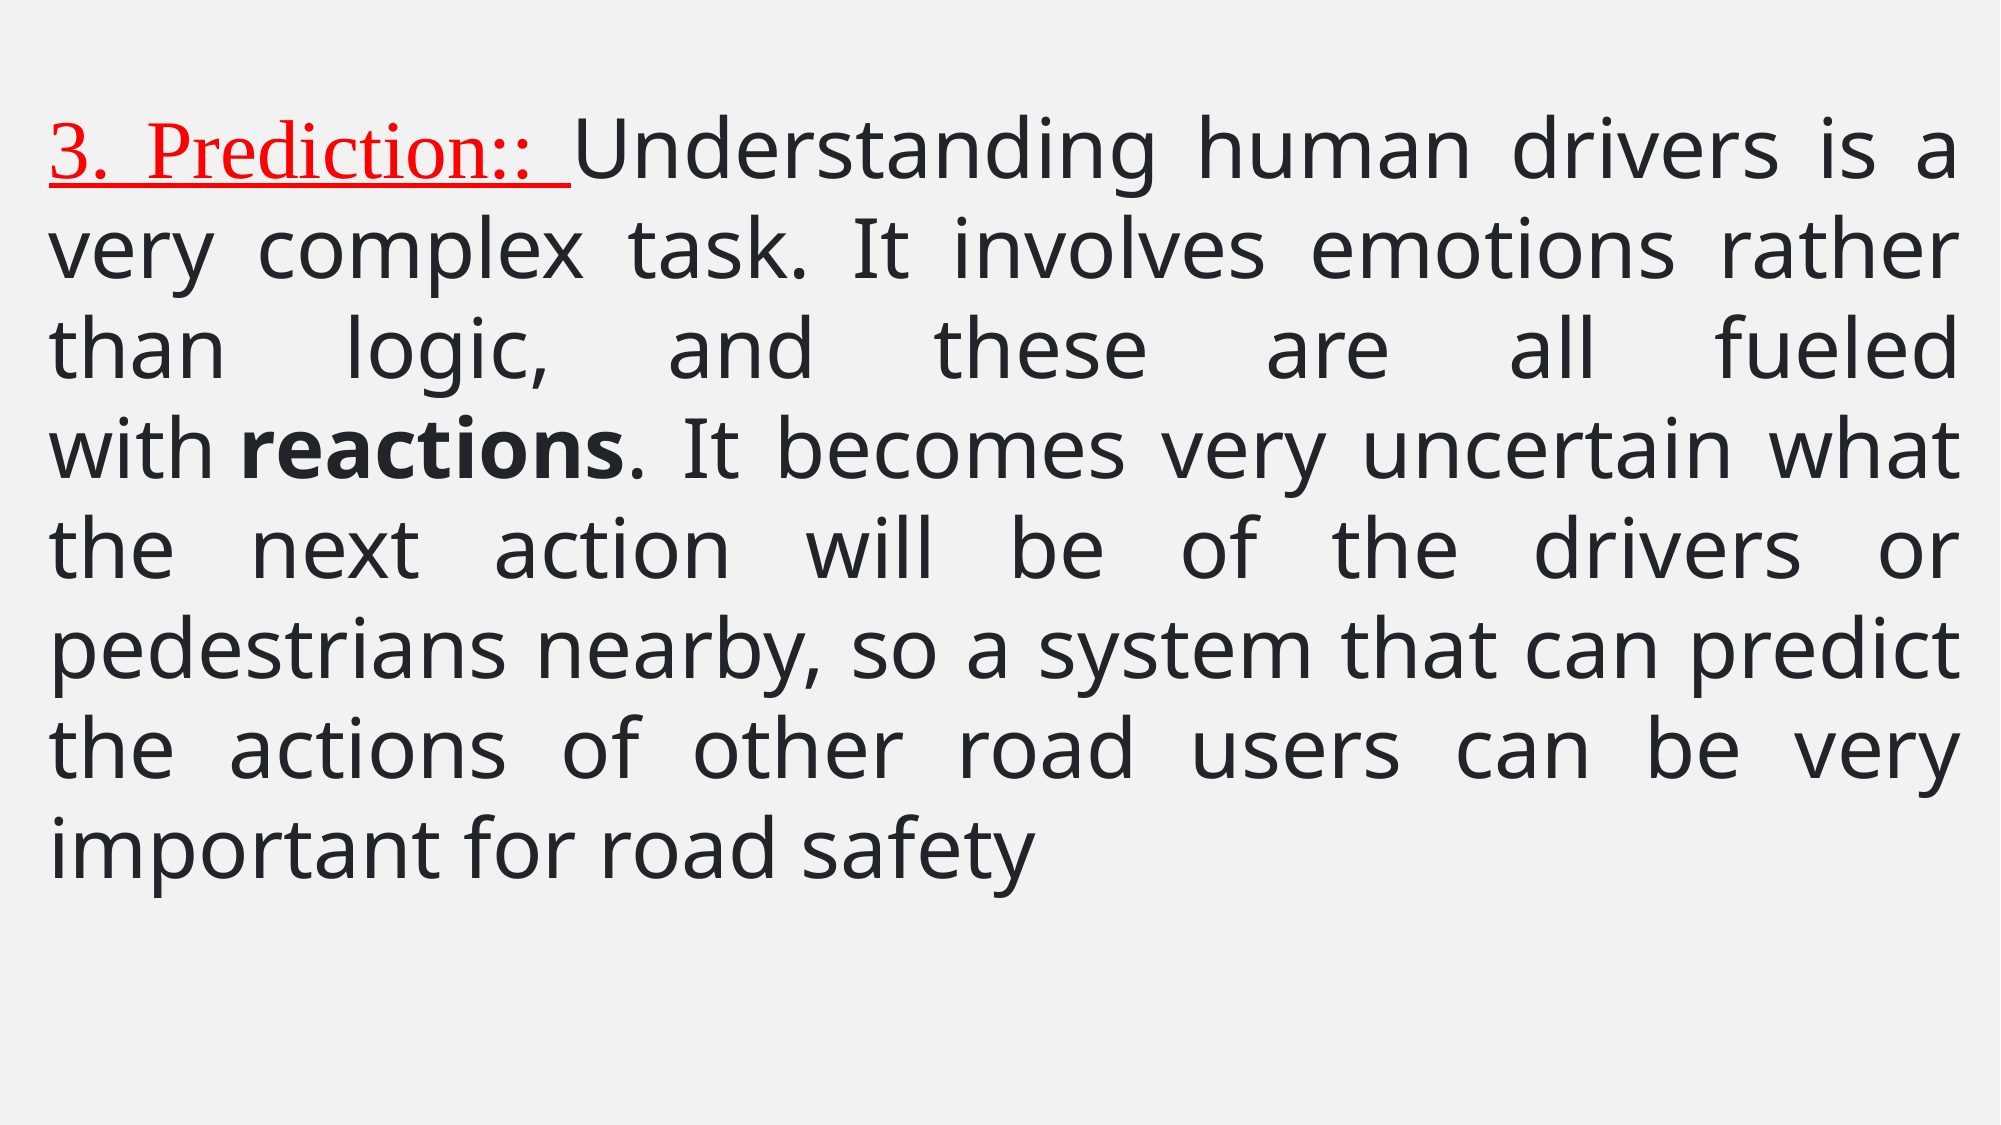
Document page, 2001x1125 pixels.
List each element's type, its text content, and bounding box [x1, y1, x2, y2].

text_box 3. Prediction:: Understanding human drivers is a very complex task. It involves emotions rather than logic, and these are all fueled with reactions. It becomes very uncertain what the next action will be of the drivers or pedestrians nearby, so a system that can predict the actions of other road users can be very important for road safety [33, 88, 1978, 903]
